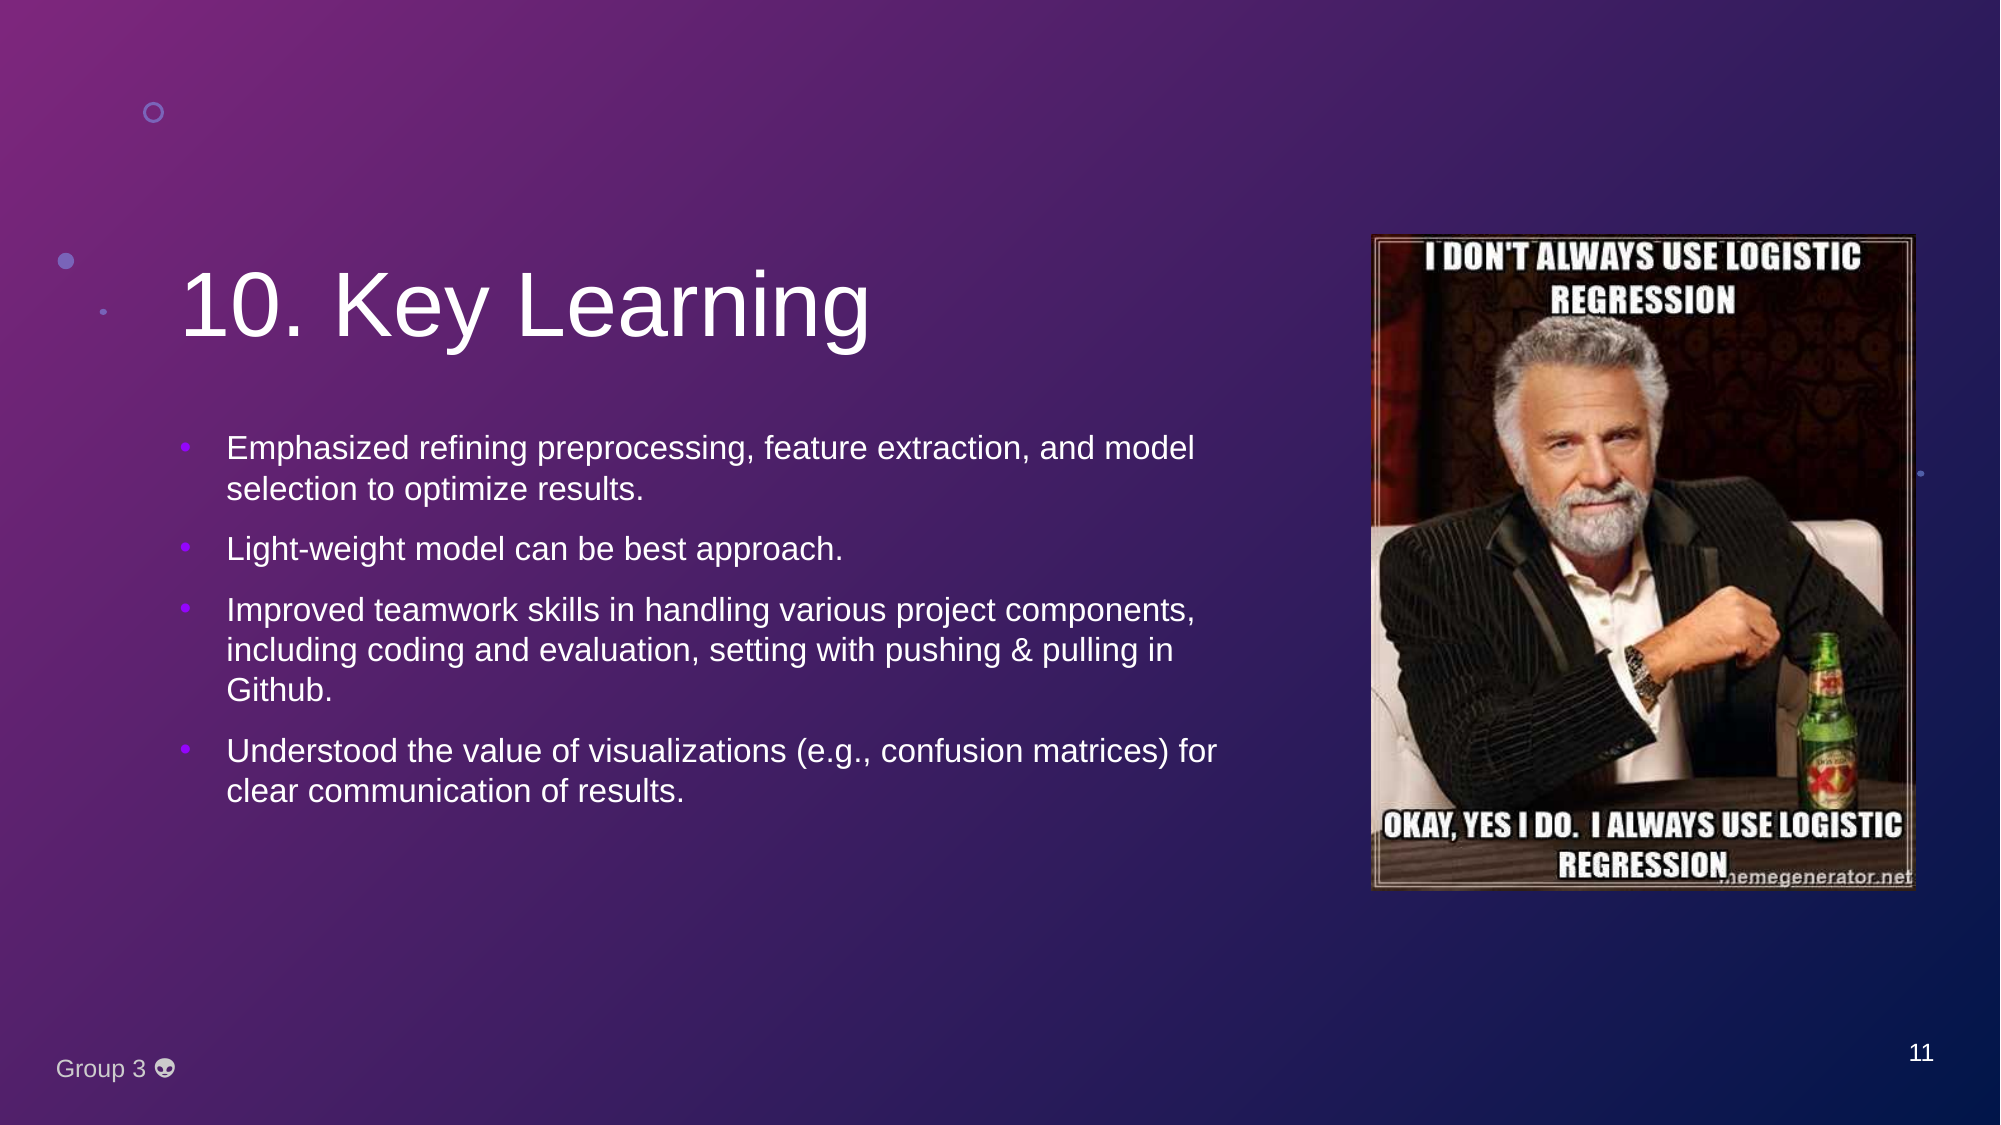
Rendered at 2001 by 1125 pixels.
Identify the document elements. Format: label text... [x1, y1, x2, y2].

text_box 10. Key Learning [164, 172, 1299, 364]
slide_number ‹#› [1499, 1021, 1950, 1082]
text_box Emphasized refining preprocessing, feature extraction, and model selection to optimize results. Light-weight model can be best approach. Improved teamwork skills in handling various project components, including coding and evaluation, setting with pushing & pulling in Github. Understood the value of visualizations (e.g., confusion matrices) for clear communication of results. [164, 419, 1263, 817]
text_box Group 3 👽 [40, 1037, 238, 1082]
picture [1370, 233, 1916, 891]
